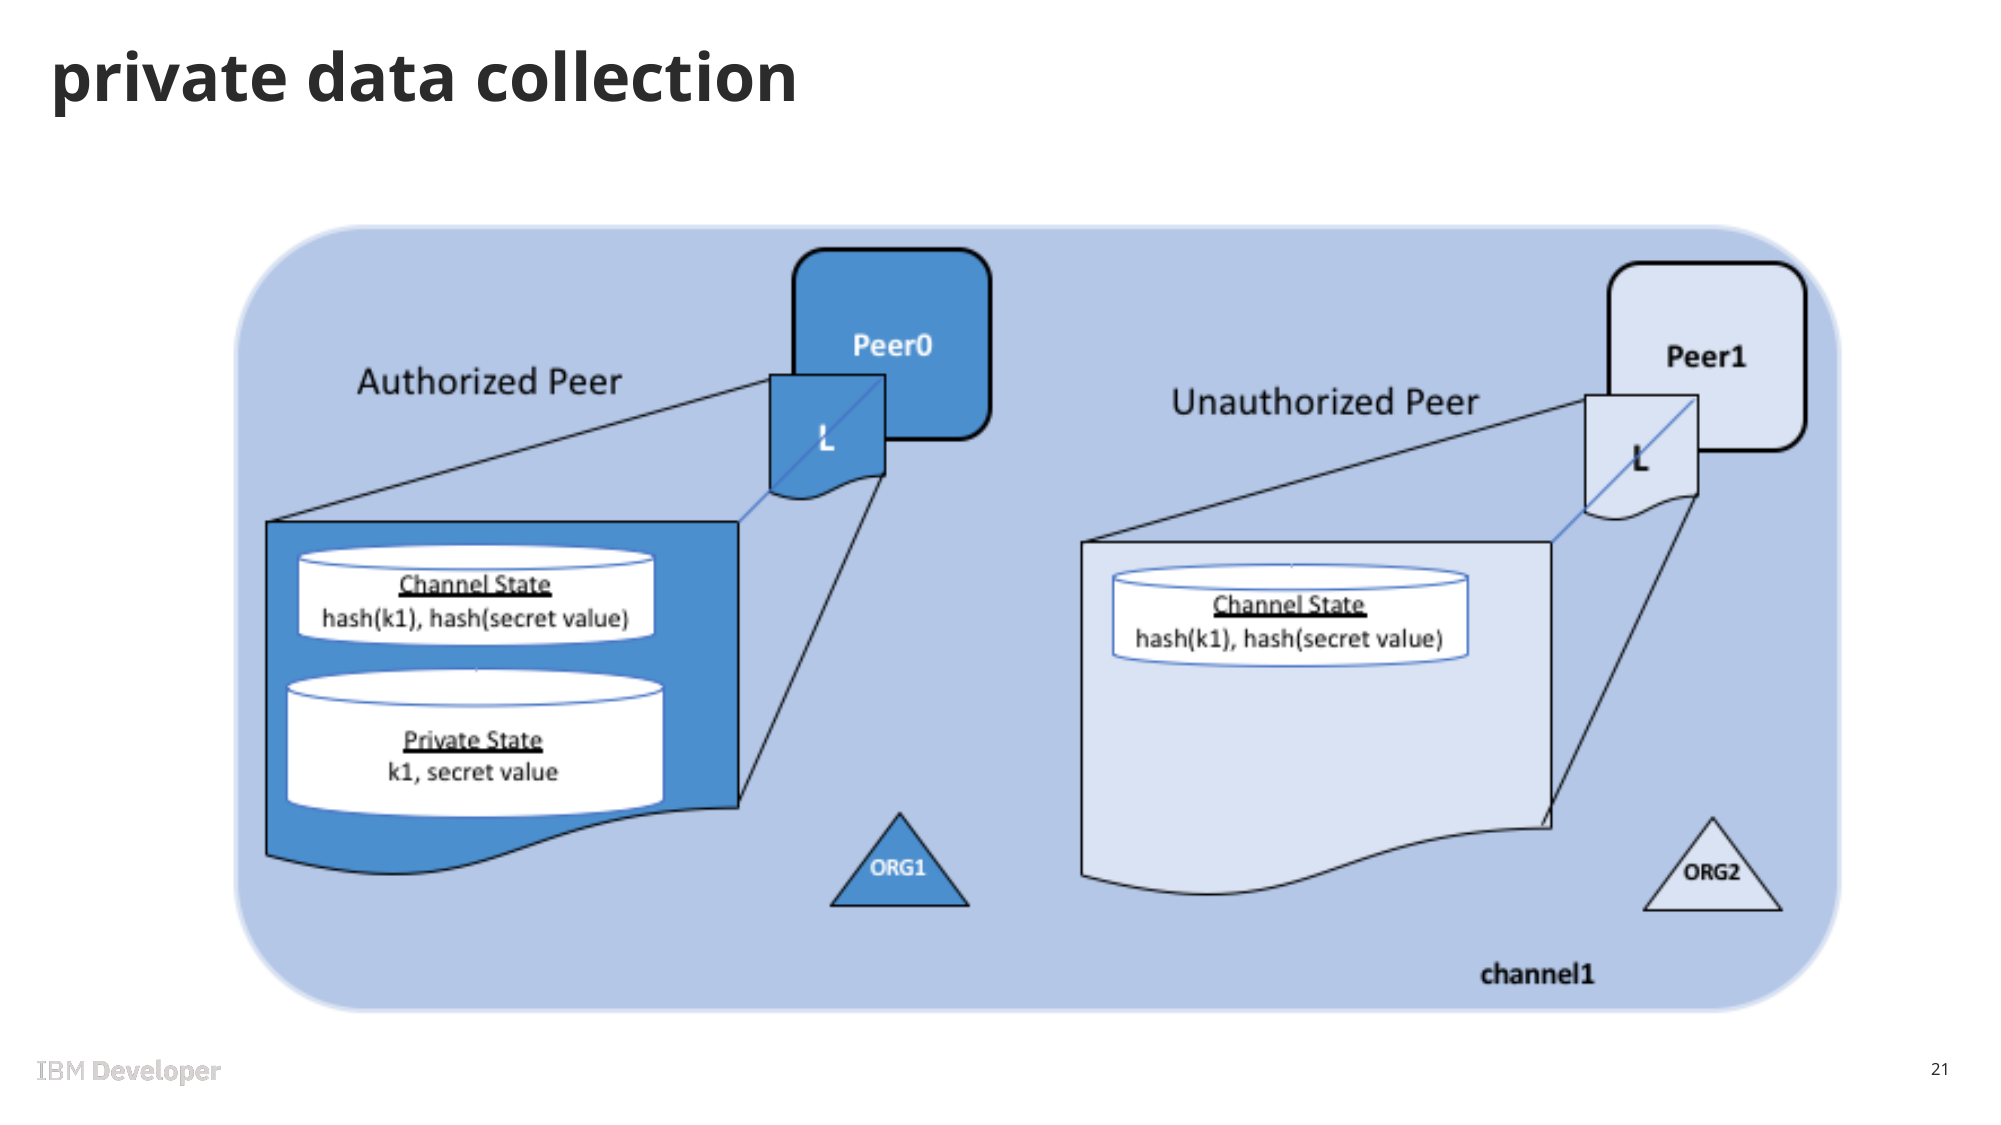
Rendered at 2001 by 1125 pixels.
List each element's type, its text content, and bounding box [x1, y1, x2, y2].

picture [232, 171, 1859, 1086]
title private data collection [50, 43, 950, 128]
slide_number 21 [1861, 1055, 1950, 1086]
